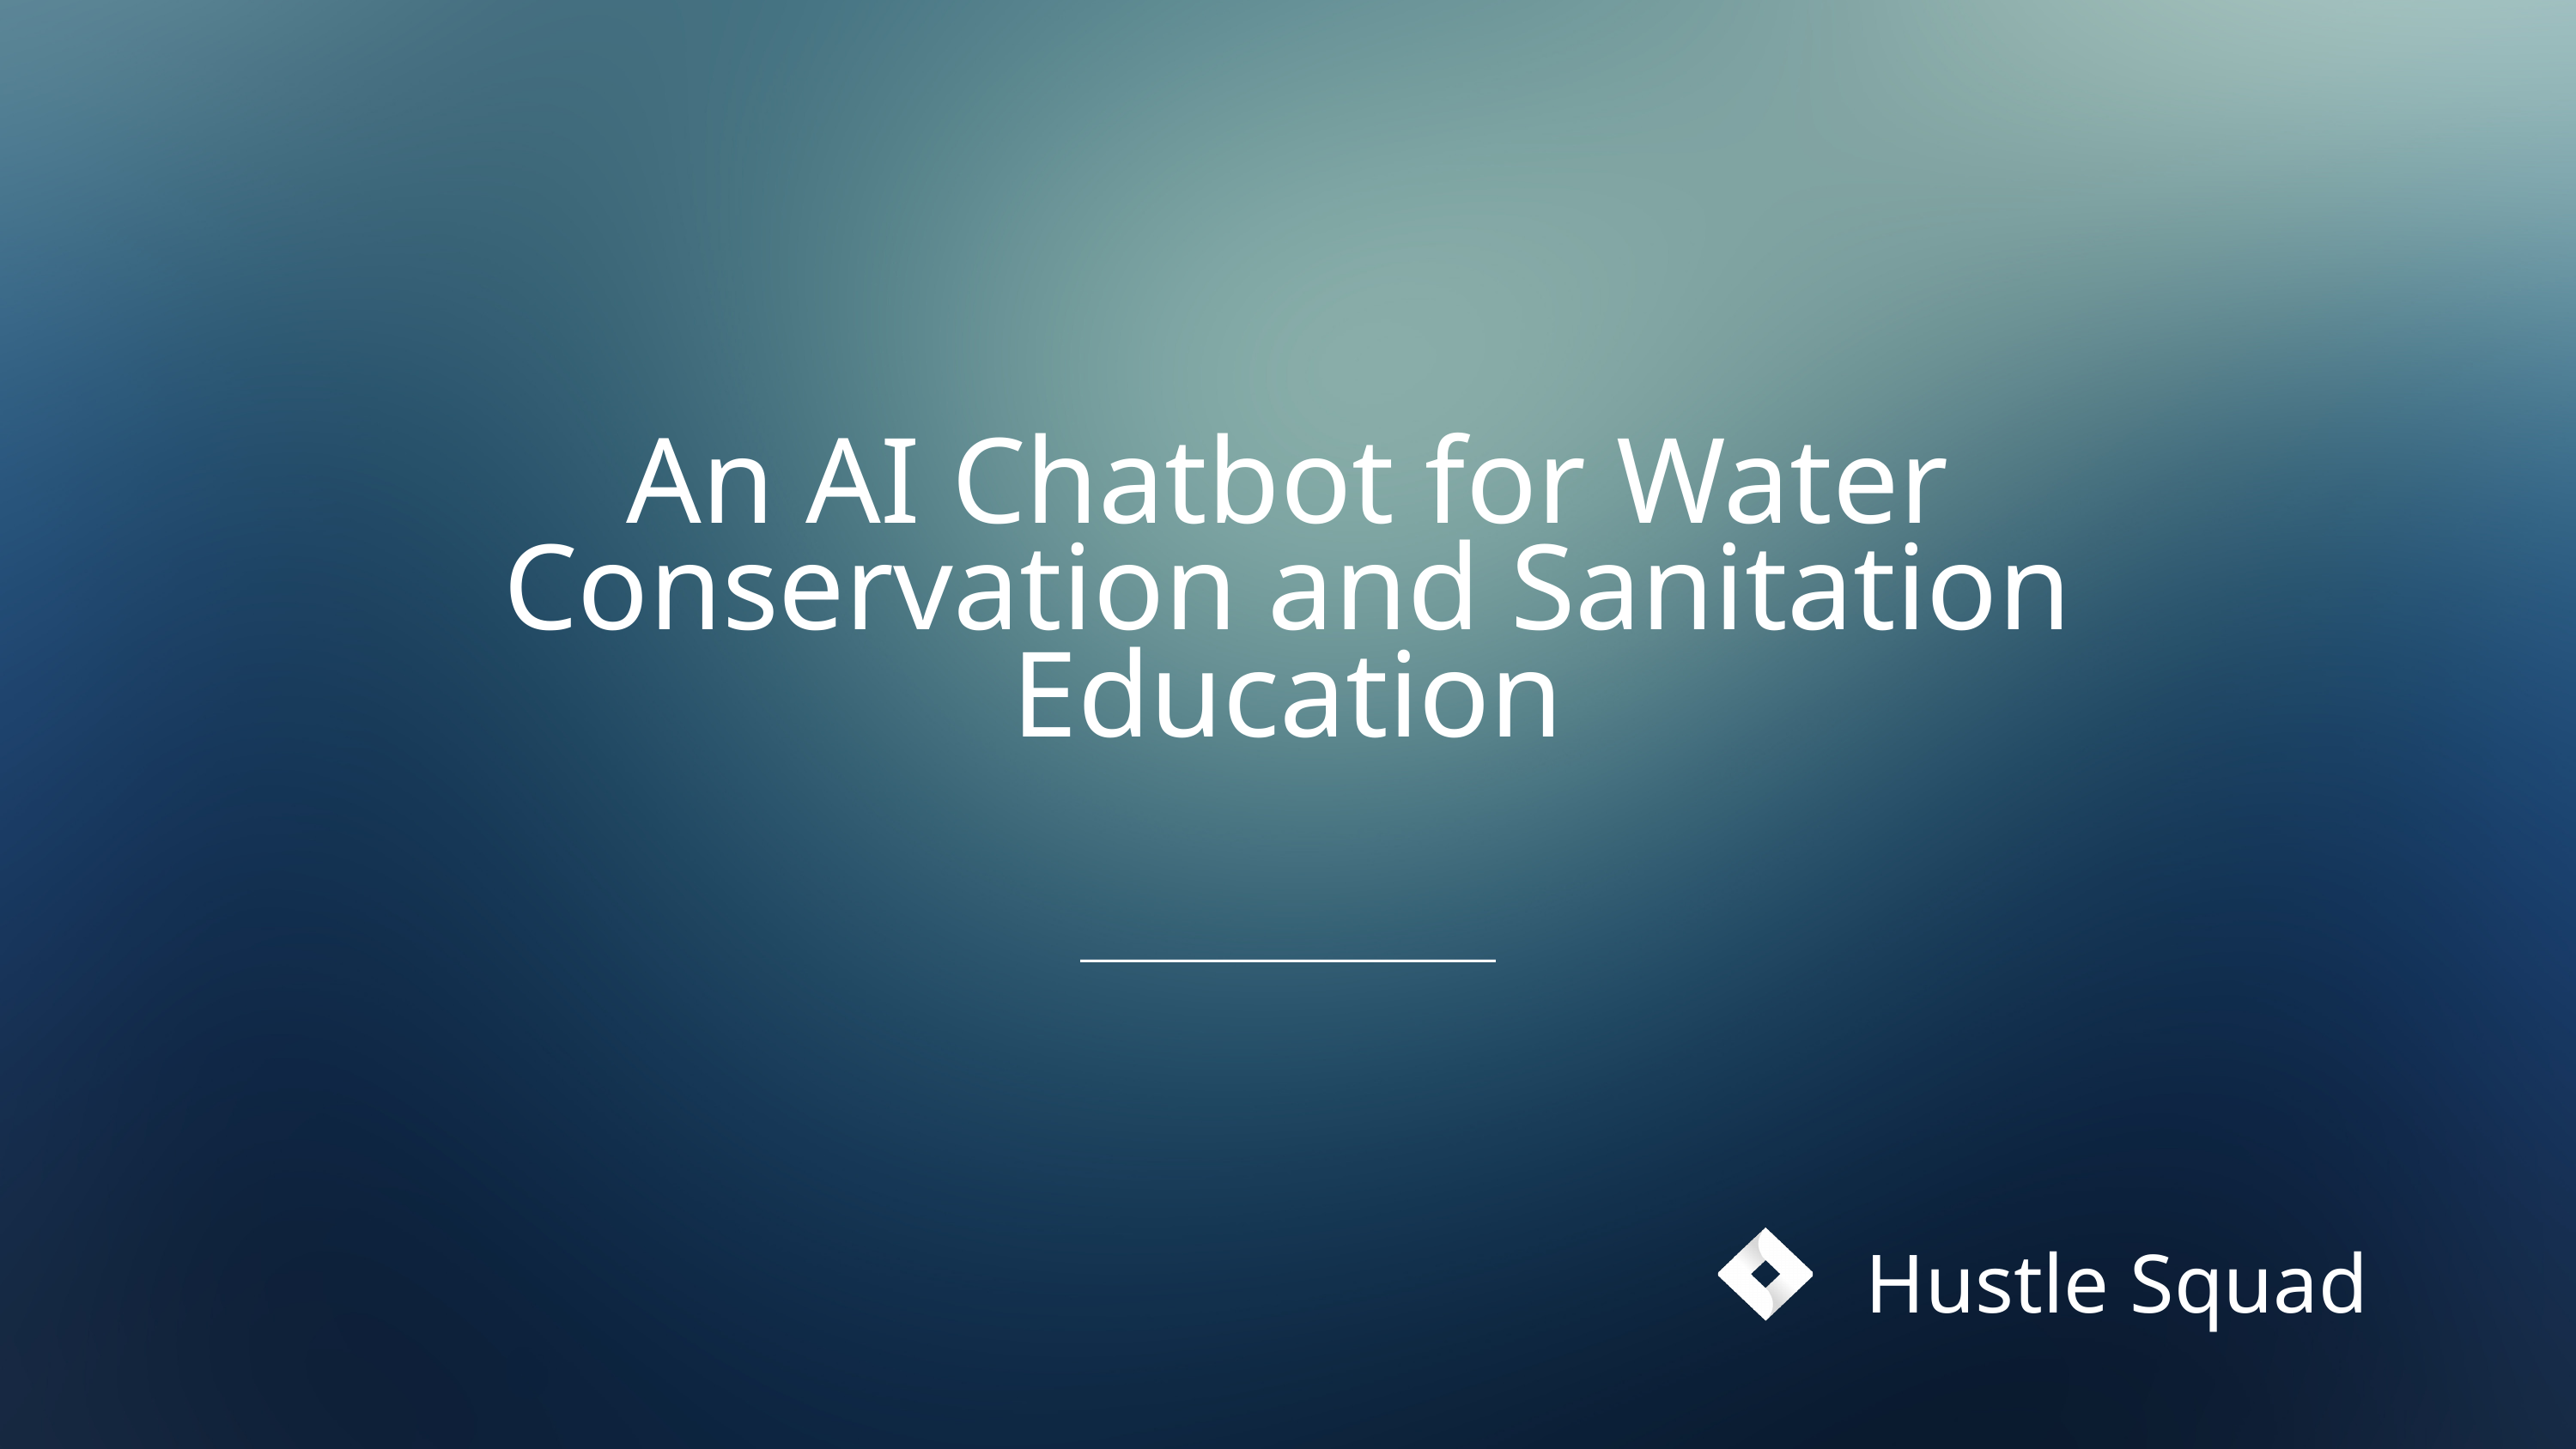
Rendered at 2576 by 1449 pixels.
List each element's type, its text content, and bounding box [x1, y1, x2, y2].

text_box [0, 0, 2576, 1449]
text_box An AI Chatbot for Water Conservation and Sanitation Education [279, 439, 2297, 761]
text_box [1717, 1227, 1814, 1321]
text_box Hustle Squad [1851, 1216, 2384, 1329]
